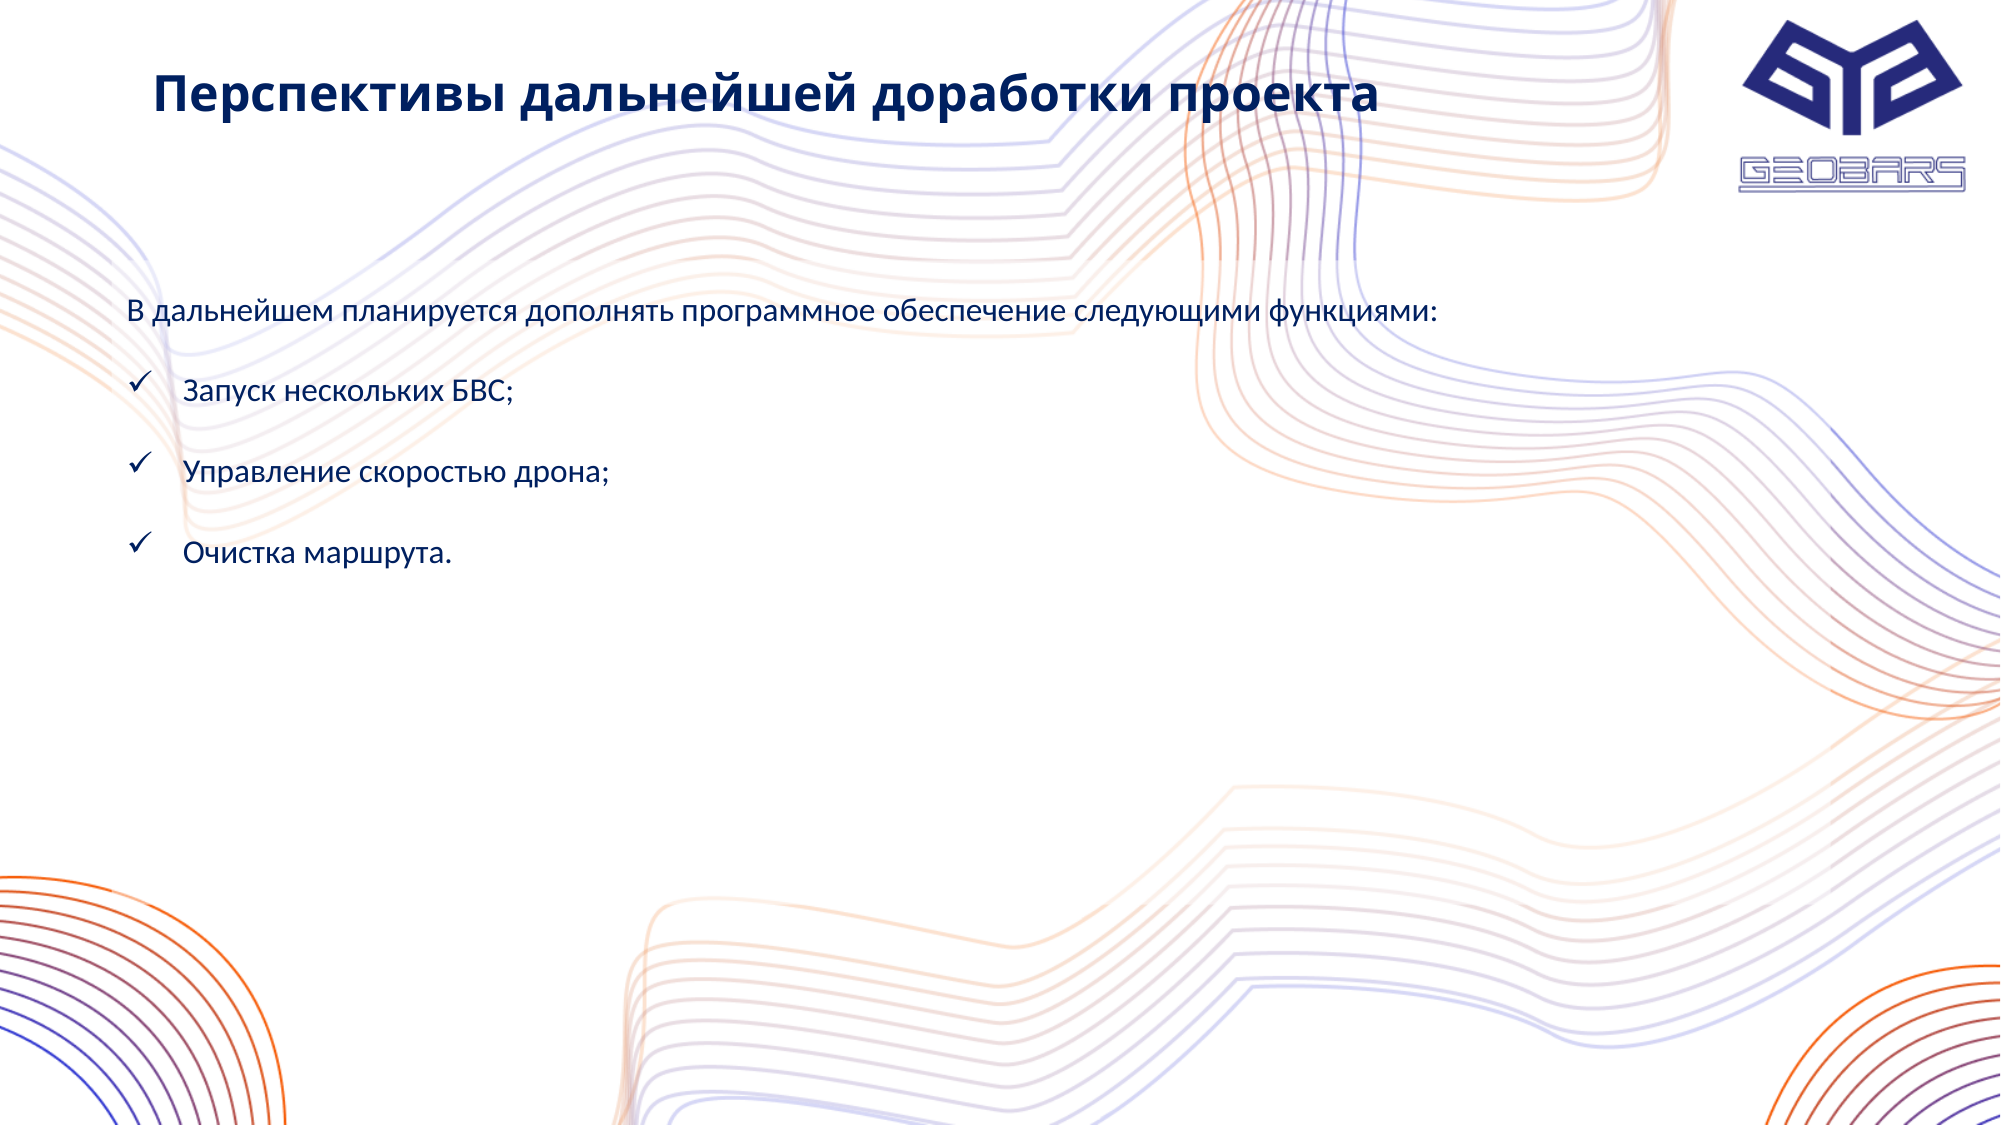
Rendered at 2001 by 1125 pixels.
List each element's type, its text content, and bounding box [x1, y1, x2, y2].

title Перспективы дальнейшей доработки проекта [137, 59, 1831, 131]
picture [0, 0, 2001, 1125]
list В дальнейшем планируется дополнять программное обеспечение следующими функциями: Запуск нескольких БВС; Управление скоростью дрона; Очистка маршрута. [111, 260, 1831, 905]
